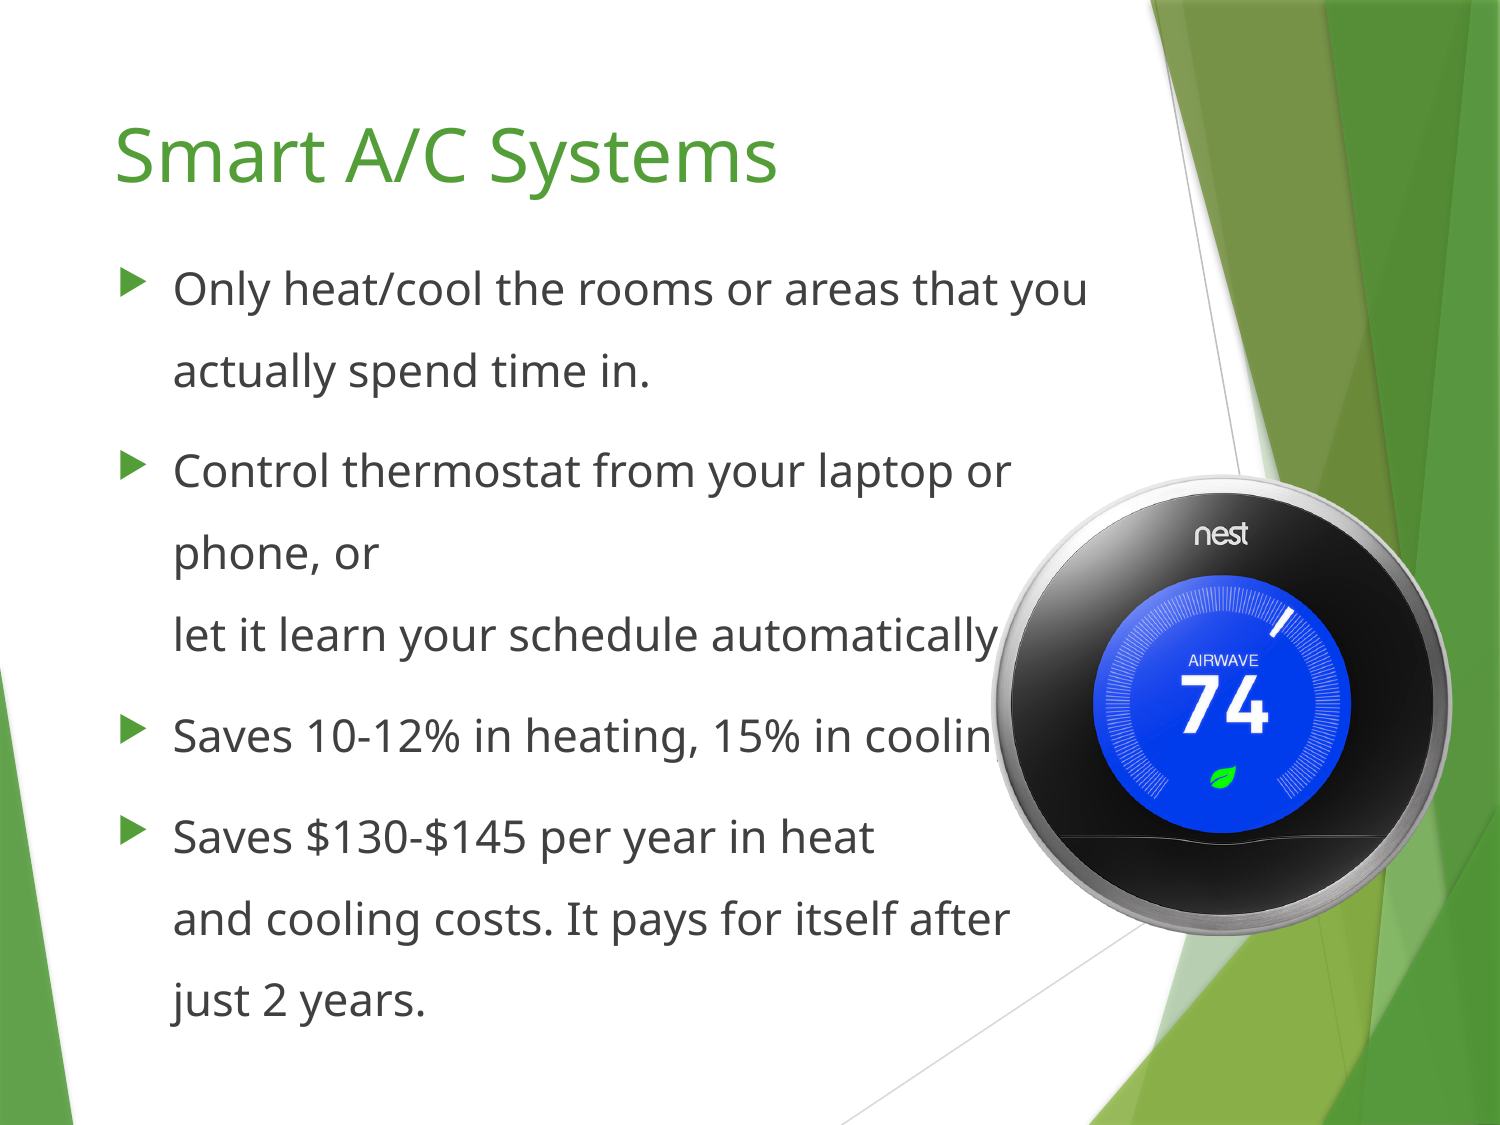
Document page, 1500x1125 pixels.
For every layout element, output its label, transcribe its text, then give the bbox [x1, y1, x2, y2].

picture [940, 425, 1500, 985]
title Smart A/C Systems [99, 99, 1142, 317]
list Only heat/cool the rooms or areas that you actually spend time in. Control thermostat from your laptop or phone, or let it learn your schedule automatically. Saves 10-12% in heating, 15% in cooling. Saves $130-$145 per year in heat and cooling costs. It pays for itself after just 2 years. [102, 224, 1142, 1050]
